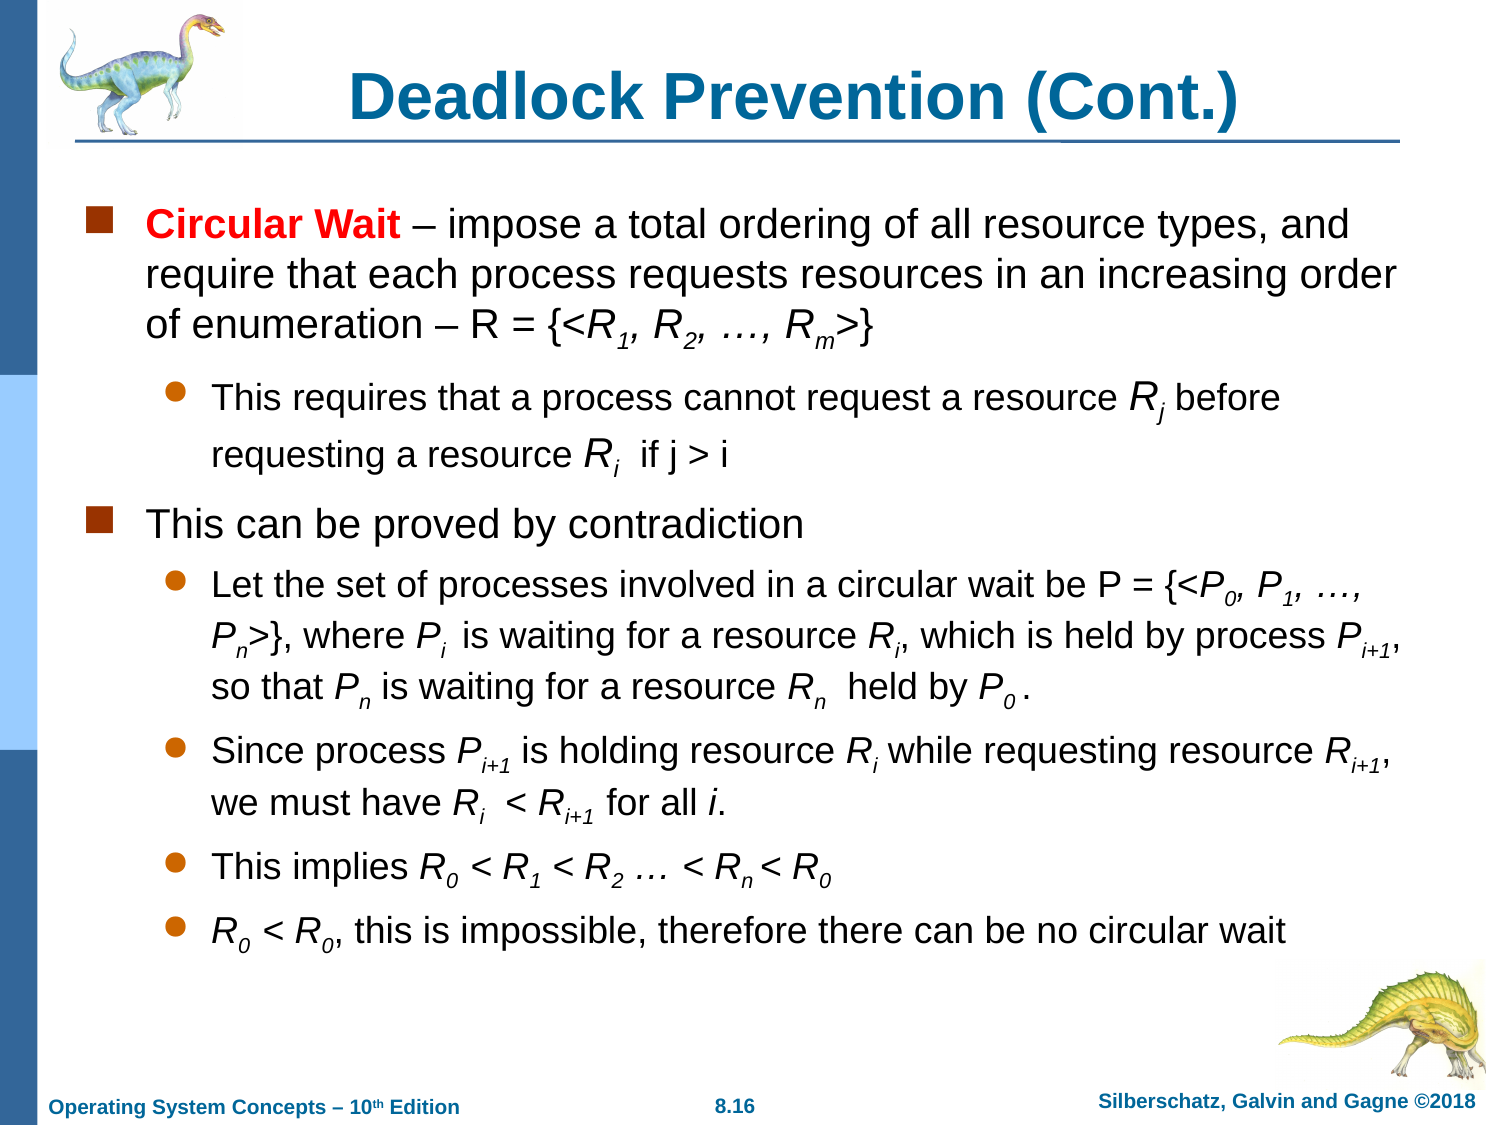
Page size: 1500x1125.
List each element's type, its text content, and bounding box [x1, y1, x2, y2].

picture [46, 0, 243, 149]
title Deadlock Prevention (Cont.) [164, 45, 1425, 141]
list Circular Wait – impose a total ordering of all resource types, and require that each process requests resources in an increasing order of enumeration – R = {<R1, R2, …, Rm>} This requires that a process cannot request a resource Rj before requesting a resource Ri if j > i This can be proved by contradiction Let the set of processes involved in a circular wait be P = {<P0, P1, …, Pn>}, where Pi is waiting for a resource Ri, which is held by process Pi+1, so that Pn is waiting for a resource Rn held by P0 . Since process Pi+1 is holding resource Ri while requesting resource Ri+1, we must have Ri < Ri+1 for all i. This implies R0 < R1 < R2 … < Rn < R0 R0 < R0, this is impossible, therefore there can be no circular wait [74, 189, 1425, 989]
picture [1275, 959, 1486, 1090]
